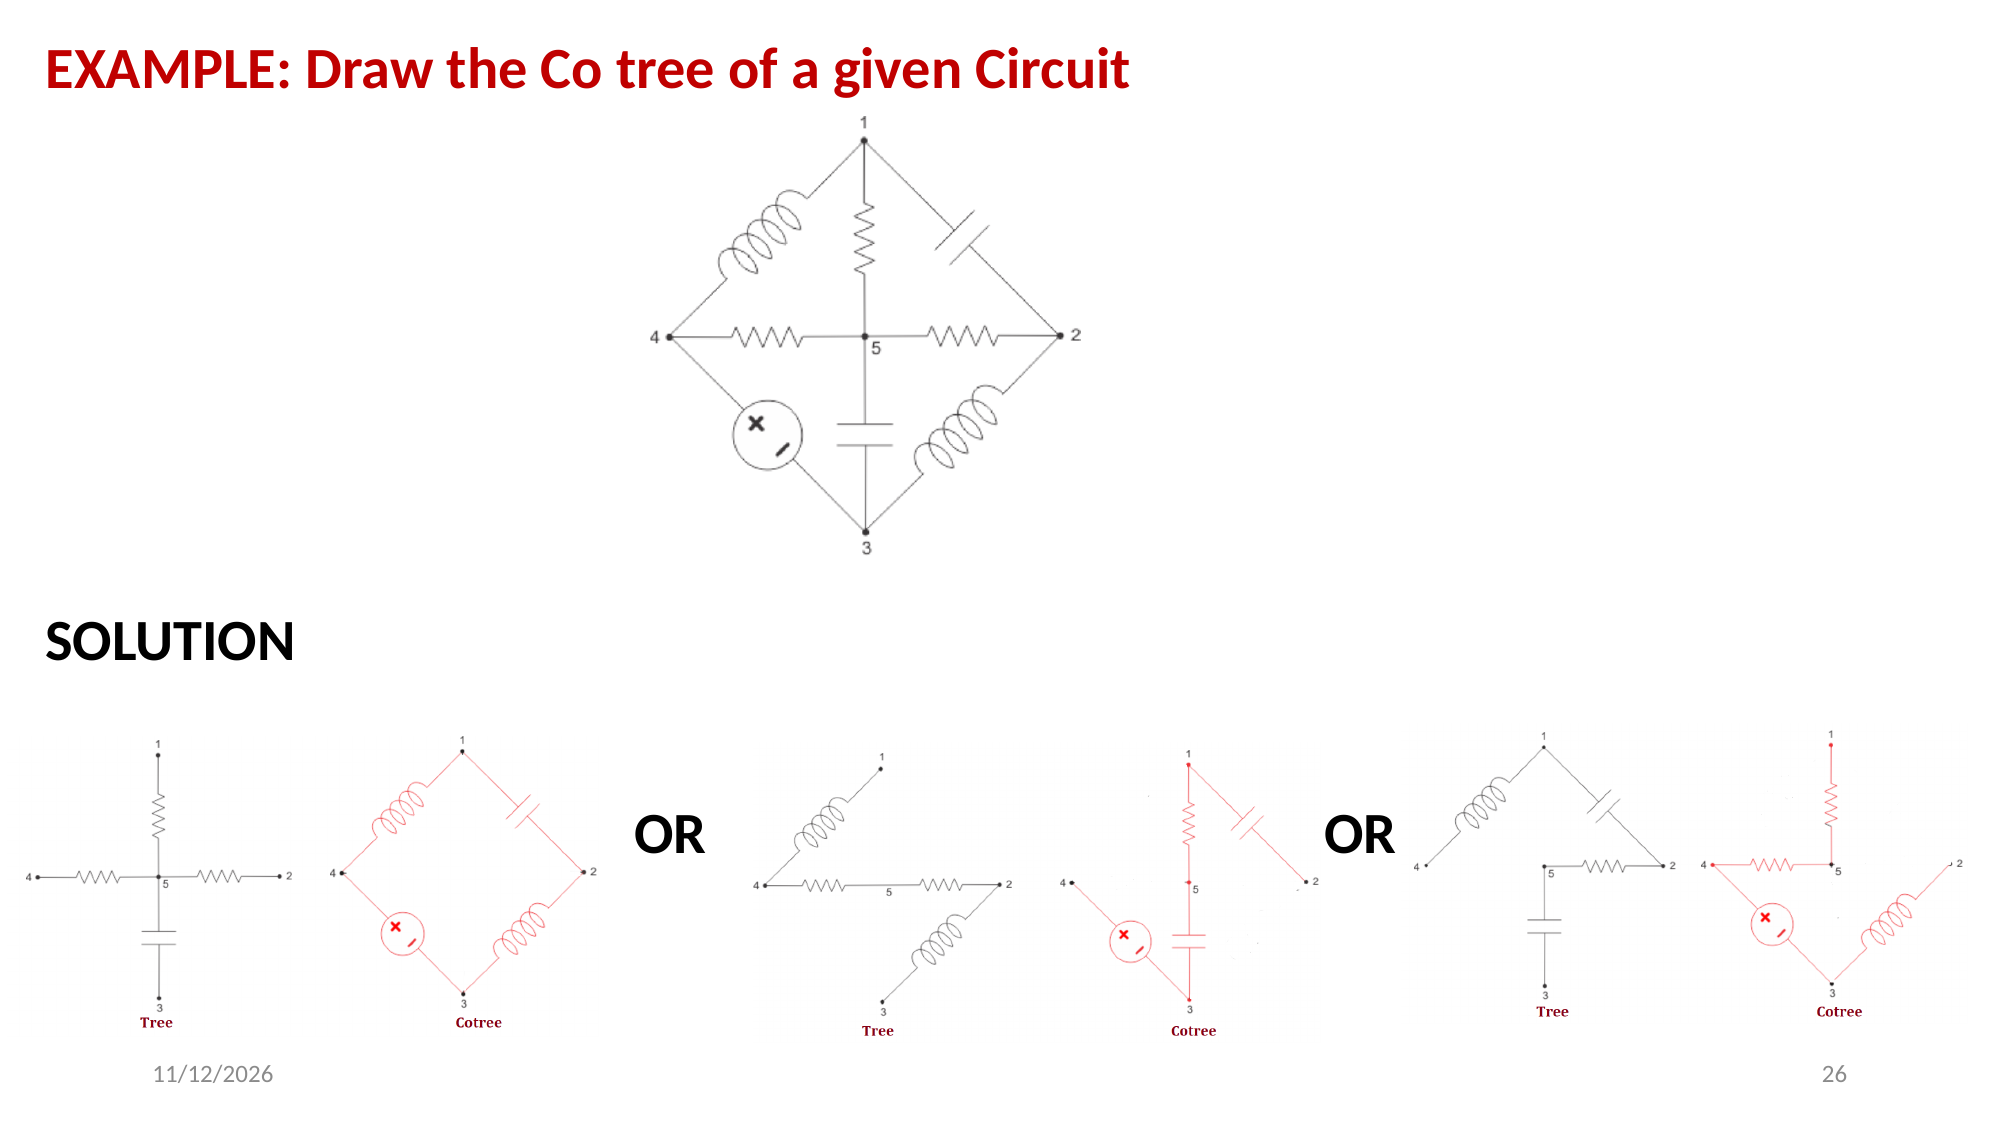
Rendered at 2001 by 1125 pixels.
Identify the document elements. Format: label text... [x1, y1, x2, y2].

picture [7, 736, 599, 1037]
picture [640, 108, 1088, 559]
text_box OR [619, 787, 753, 873]
text_box SOLUTION [30, 594, 481, 680]
text_box OR [1321, 787, 1401, 873]
slide_number 26 [1412, 1042, 1863, 1103]
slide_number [137, 1042, 588, 1103]
picture [753, 742, 1321, 1043]
text_box EXAMPLE: Draw the Co tree of a given Circuit [30, 22, 1772, 108]
picture [1401, 723, 1968, 1024]
